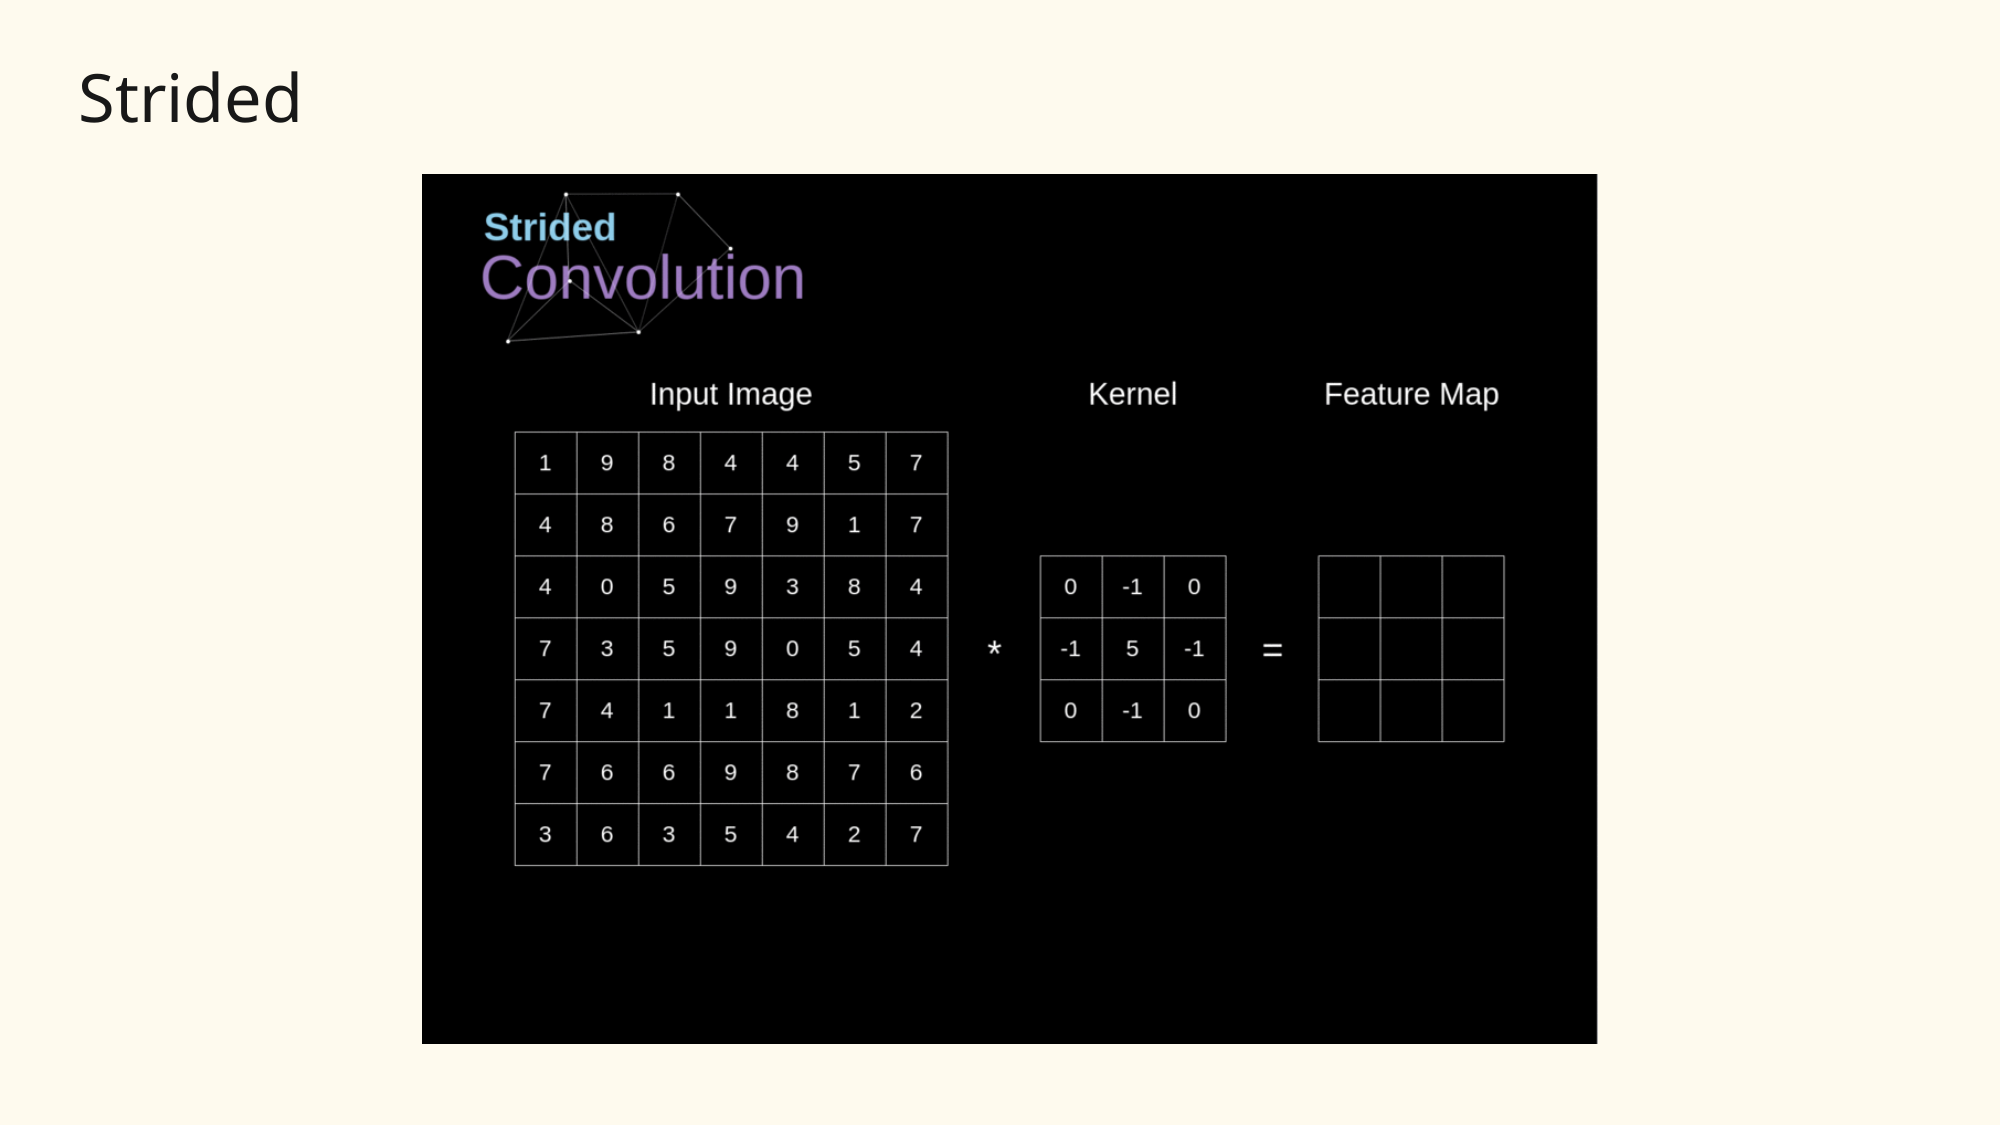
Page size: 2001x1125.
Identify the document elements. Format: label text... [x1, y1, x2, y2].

picture [422, 174, 1598, 1044]
title Strided [78, 68, 1819, 150]
